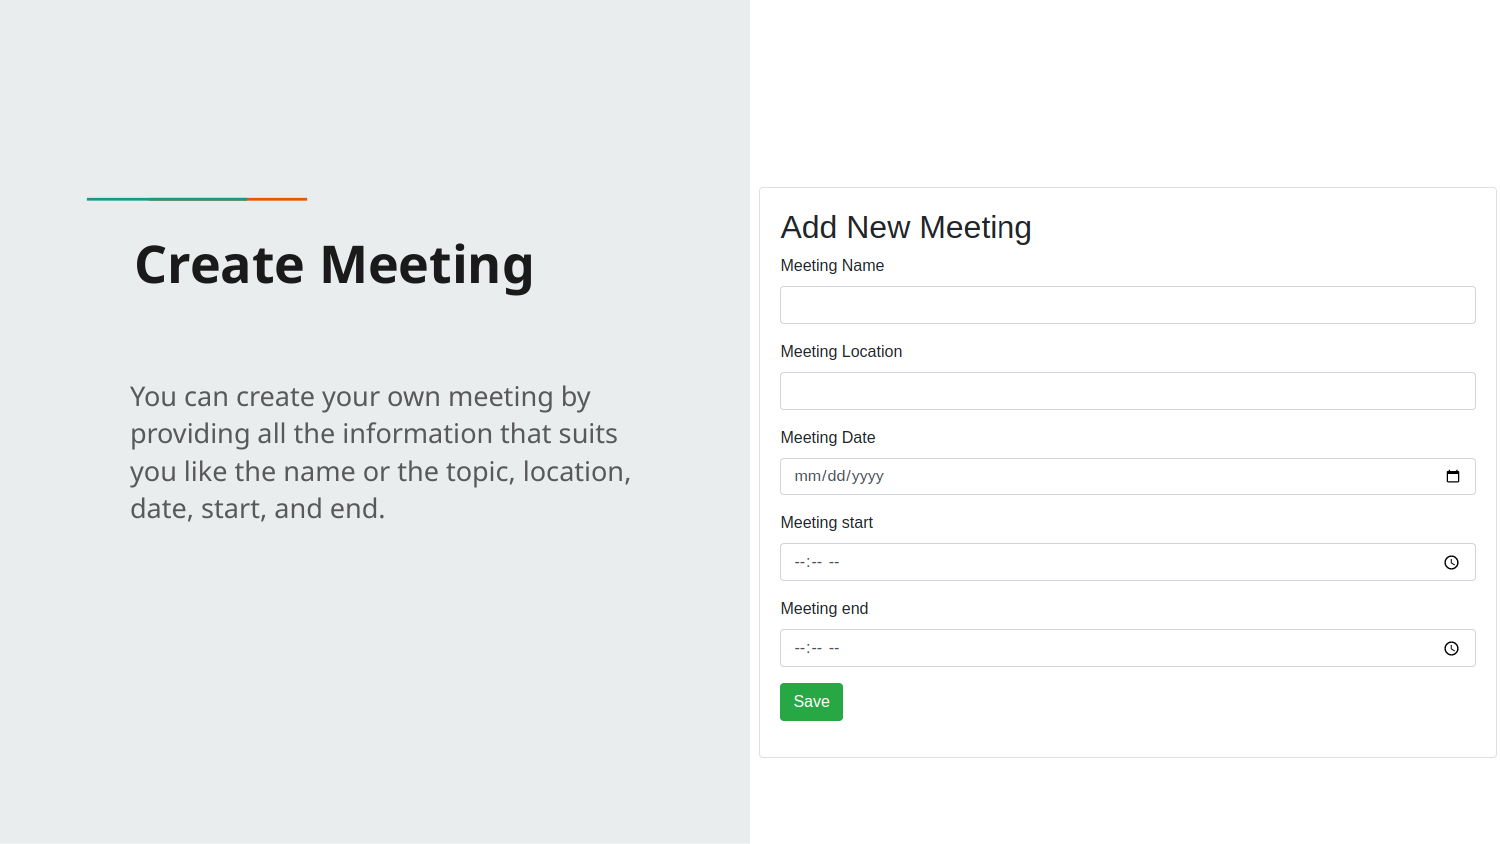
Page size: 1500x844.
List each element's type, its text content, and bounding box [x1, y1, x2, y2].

title Create Meeting [119, 216, 741, 494]
picture [749, 179, 1500, 771]
subtitle You can create your own meeting by providing all the information that suits you like the name or the topic, location, date, start, and end. [115, 359, 657, 484]
